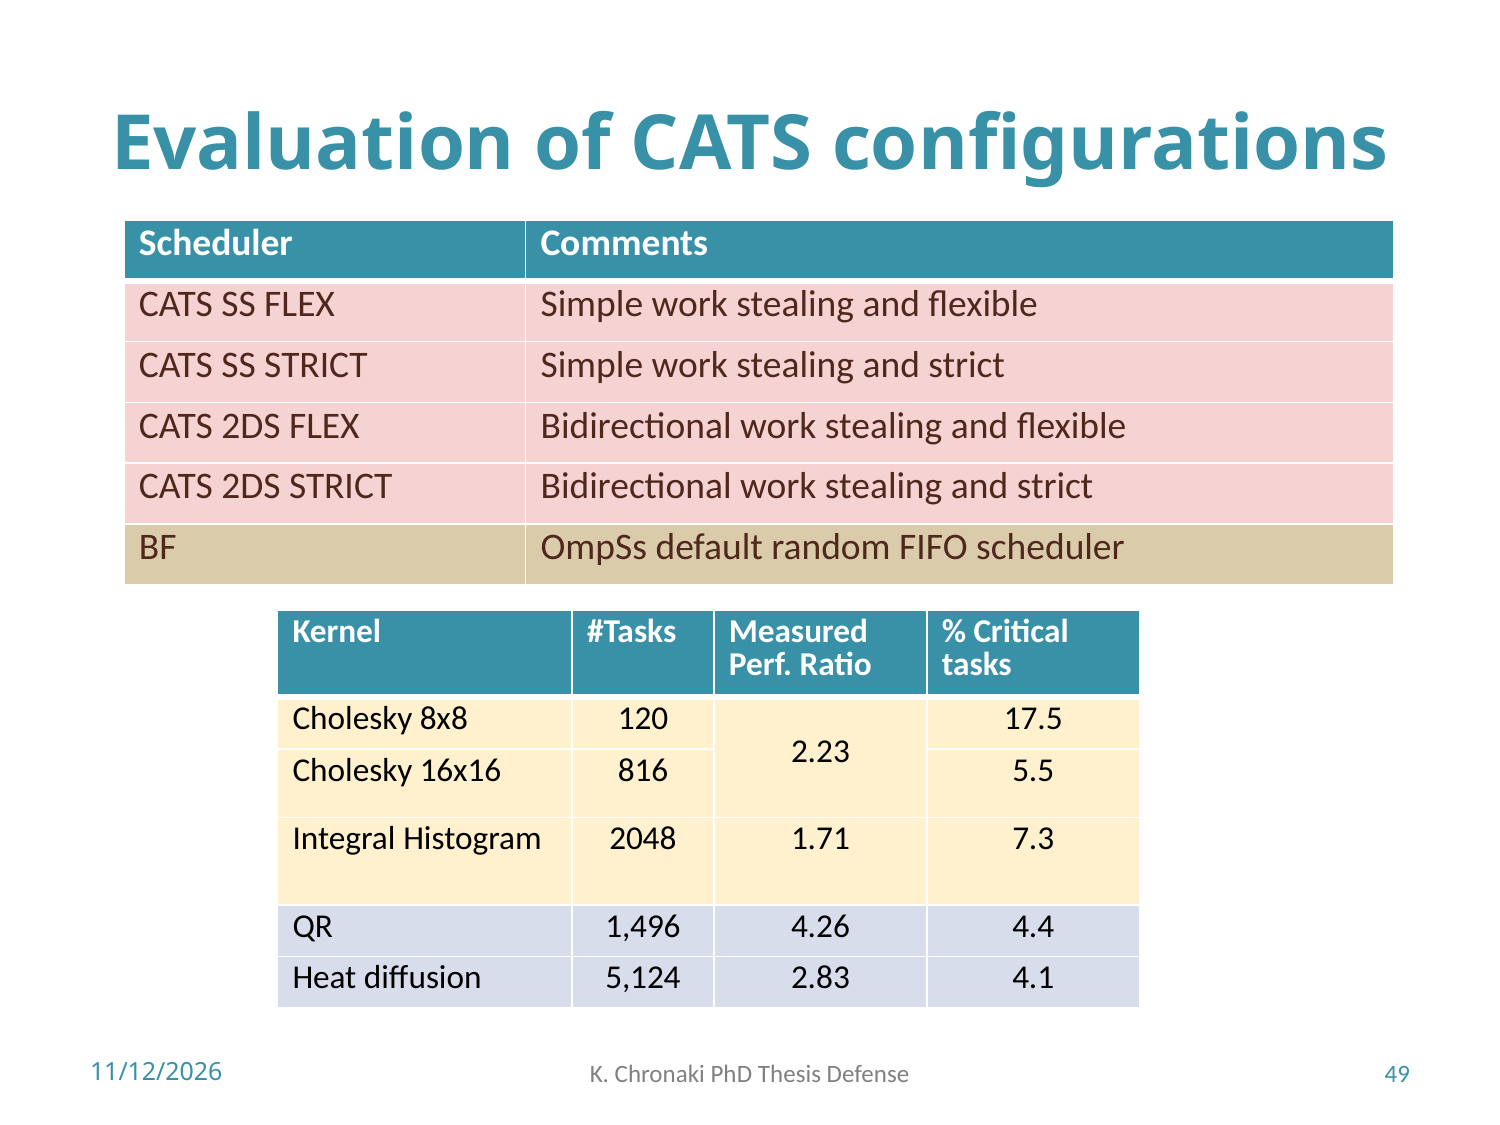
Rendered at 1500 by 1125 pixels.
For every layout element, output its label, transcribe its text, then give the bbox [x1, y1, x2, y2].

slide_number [75, 1042, 425, 1103]
table_cell Simple work stealing and flexible [526, 284, 1393, 341]
table_cell CATS 2DS FLEX [125, 403, 525, 462]
table_cell 1.71 [715, 818, 926, 904]
table_header Scheduler [125, 221, 525, 278]
table_cell QR [278, 906, 571, 956]
table_cell Cholesky 16x16 [278, 750, 571, 817]
table_cell BF [125, 525, 525, 584]
table_header Measured Perf. Ratio [715, 611, 926, 694]
table_header #Tasks [573, 611, 713, 694]
table_cell 1,496 [573, 906, 713, 956]
table_header % Critical tasks [928, 611, 1139, 694]
table_cell 5,124 [573, 957, 713, 1007]
table_cell Cholesky 8x8 [278, 700, 571, 748]
table_header Comments [526, 221, 1393, 278]
table_cell 4.4 [928, 906, 1139, 956]
table_cell 7.3 [928, 818, 1139, 904]
table_cell 17.5 [928, 700, 1139, 748]
table_cell 816 [573, 750, 713, 817]
table_cell 120 [573, 700, 713, 748]
table_cell 2.83 [715, 957, 926, 1007]
footer K. Chronaki PhD Thesis Defense [512, 1042, 988, 1103]
table_cell Simple work stealing and strict [526, 342, 1393, 402]
title Evaluation of CATS configurations [75, 45, 1425, 233]
table_cell Heat diffusion [278, 957, 571, 1007]
table_cell 2.23 [715, 700, 926, 817]
table_cell Integral Histogram [278, 818, 571, 904]
table_cell 4.26 [715, 906, 926, 956]
table_header Kernel [278, 611, 571, 694]
table_cell CATS SS FLEX [125, 284, 525, 341]
table_cell OmpSs default random FIFO scheduler [526, 525, 1393, 584]
table_cell Bidirectional work stealing and strict [526, 464, 1393, 523]
table_cell 5.5 [928, 750, 1139, 817]
table_cell Bidirectional work stealing and flexible [526, 403, 1393, 462]
slide_number 49 [1074, 1042, 1425, 1103]
table_cell CATS 2DS STRICT [125, 464, 525, 523]
table_cell CATS SS STRICT [125, 342, 525, 402]
table_cell 2048 [573, 818, 713, 904]
table_cell 4.1 [928, 957, 1139, 1007]
